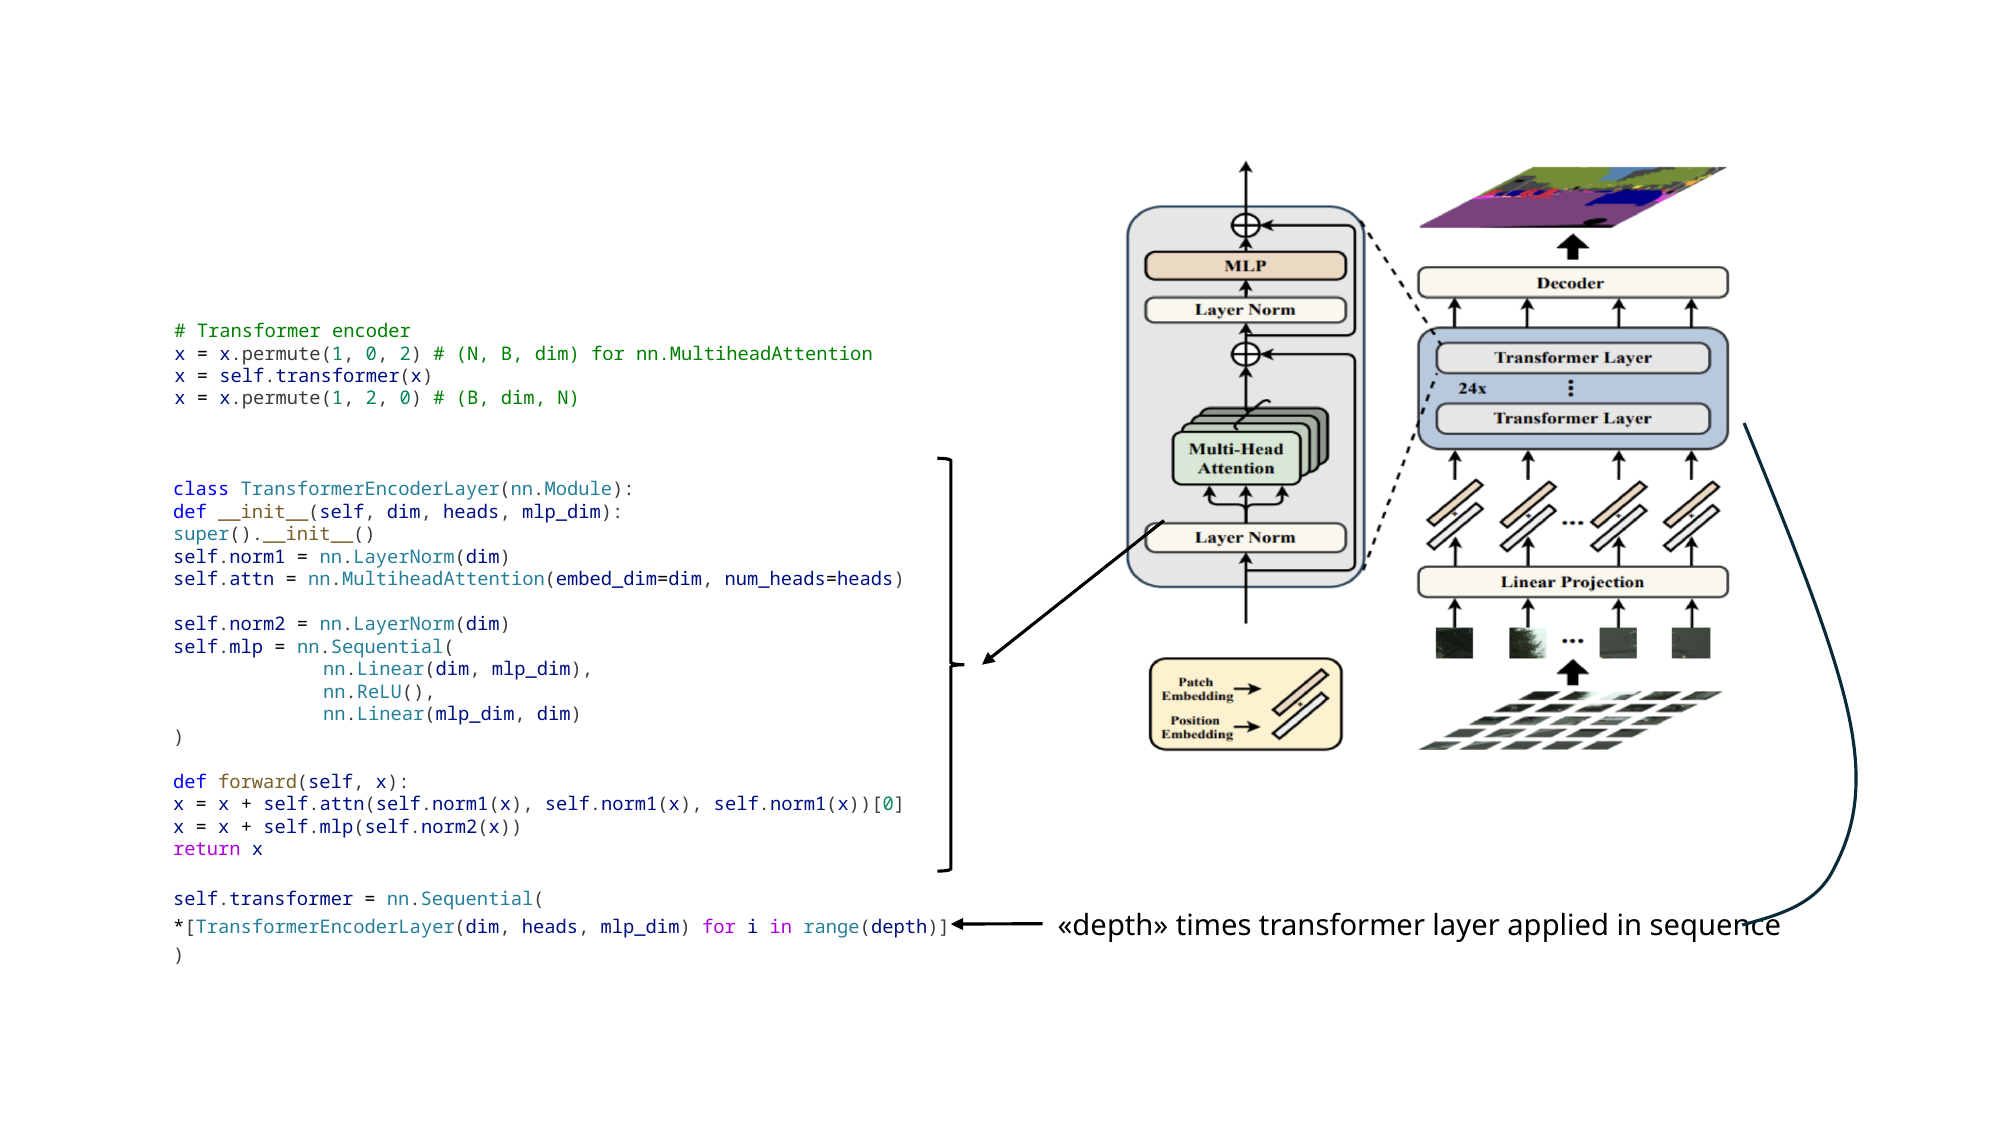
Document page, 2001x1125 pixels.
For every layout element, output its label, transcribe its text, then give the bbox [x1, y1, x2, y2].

text_box class TransformerEncoderLayer(nn.Module): def __init__(self, dim, heads, mlp_dim): super().__init__() self.norm1 = nn.LayerNorm(dim) self.attn = nn.MultiheadAttention(embed_dim=dim, num_heads=heads) self.norm2 = nn.LayerNorm(dim) self.mlp = nn.Sequential( nn.Linear(dim, mlp_dim), nn.ReLU(), nn.Linear(mlp_dim, dim) ) def forward(self, x): x = x + self.attn(self.norm1(x), self.norm1(x), self.norm1(x))[0] x = x + self.mlp(self.norm2(x)) return x [158, 469, 937, 867]
text_box [1741, 422, 1858, 927]
picture [1119, 153, 1744, 763]
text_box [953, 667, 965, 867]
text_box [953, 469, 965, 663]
text_box [937, 456, 965, 873]
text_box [981, 520, 1165, 666]
text_box self.transformer = nn.Sequential( *[TransformerEncoderLayer(dim, heads, mlp_dim) for i in range(depth)] ) [158, 873, 1159, 973]
text_box # Transformer encoder x = x.permute(1, 0, 2) # (N, B, dim) for nn.MultiheadAttention x = self.transformer(x) x = x.permute(1, 2, 0) # (B, dim, N) [84, 311, 1119, 417]
text_box «depth» times transformer layer applied in sequence [1042, 898, 1797, 949]
